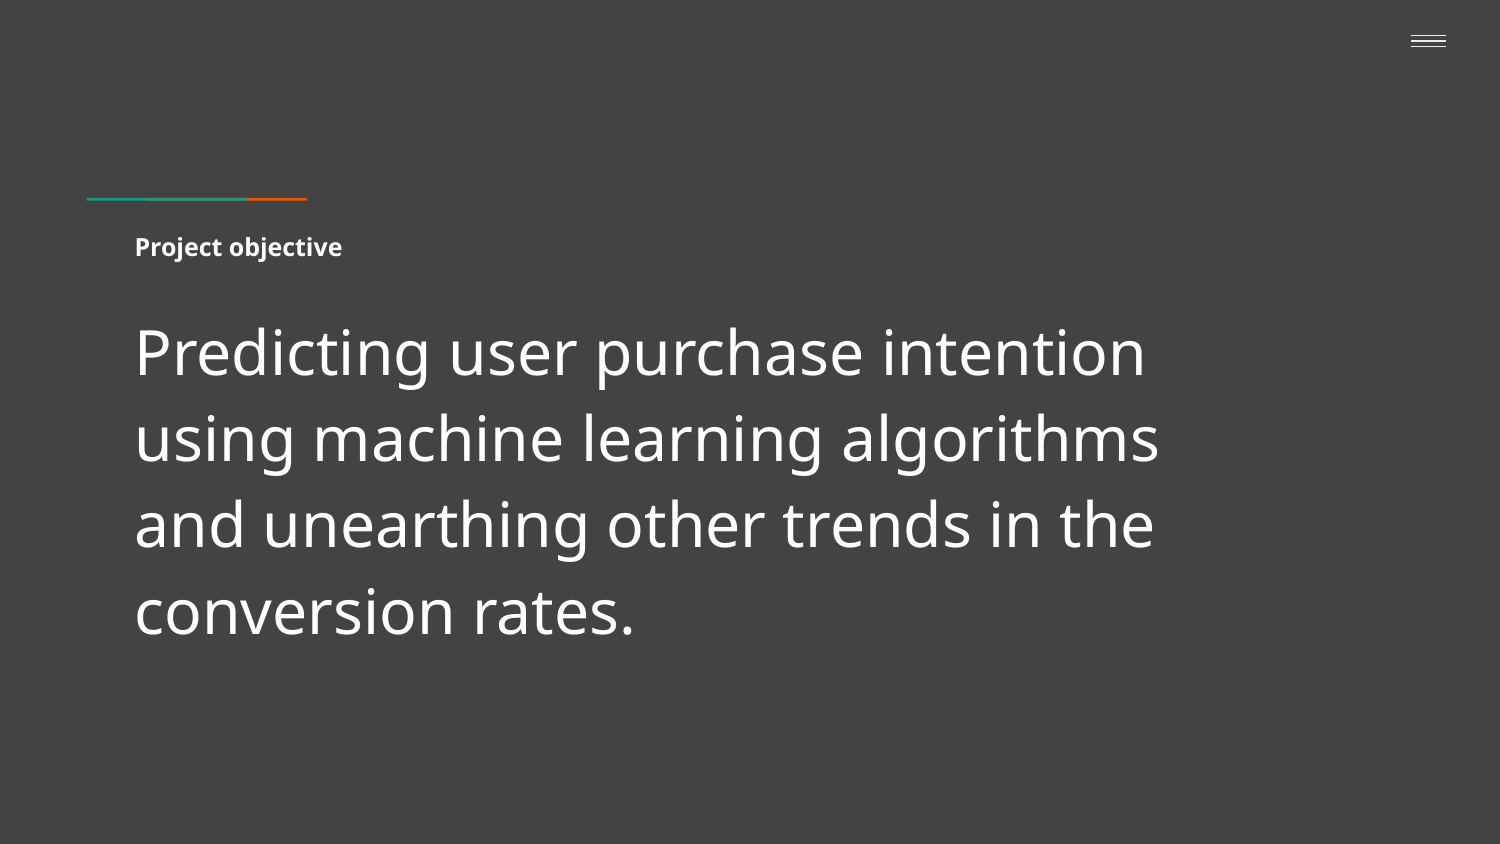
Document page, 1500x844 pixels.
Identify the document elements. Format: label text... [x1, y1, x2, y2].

list Predicting user purchase intention using machine learning algorithms and unearthing other trends in the conversion rates. [119, 286, 1270, 719]
title Project objective [119, 216, 1270, 275]
